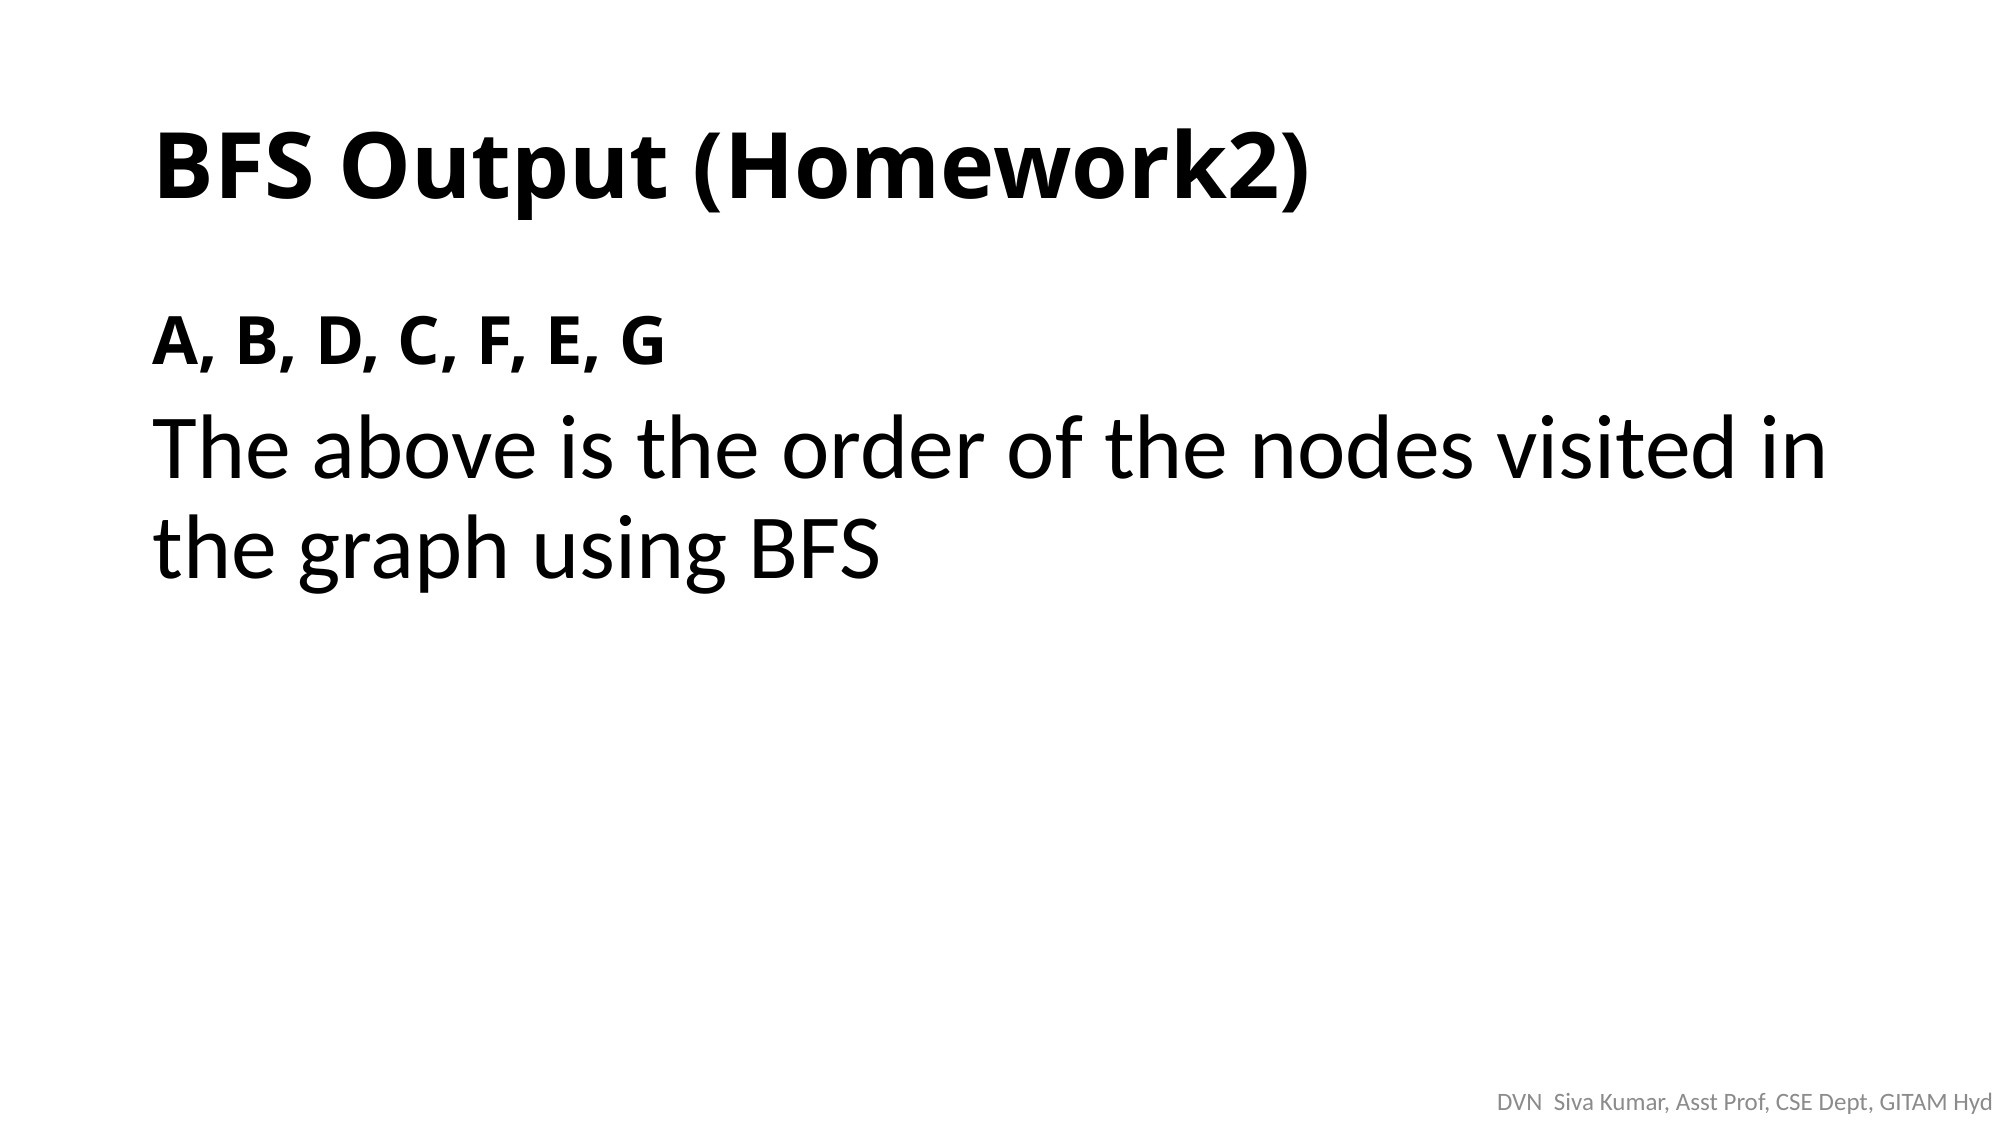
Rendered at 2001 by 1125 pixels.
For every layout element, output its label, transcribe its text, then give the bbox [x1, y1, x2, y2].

list A, B, D, C, F, E, G The above is the order of the nodes visited in the graph using BFS [137, 299, 1863, 1014]
title BFS Output (Homework2) [137, 59, 1863, 278]
footer DVN Siva Kumar, Asst Prof, CSE Dept, GITAM Hyd [1408, 1070, 2000, 1125]
